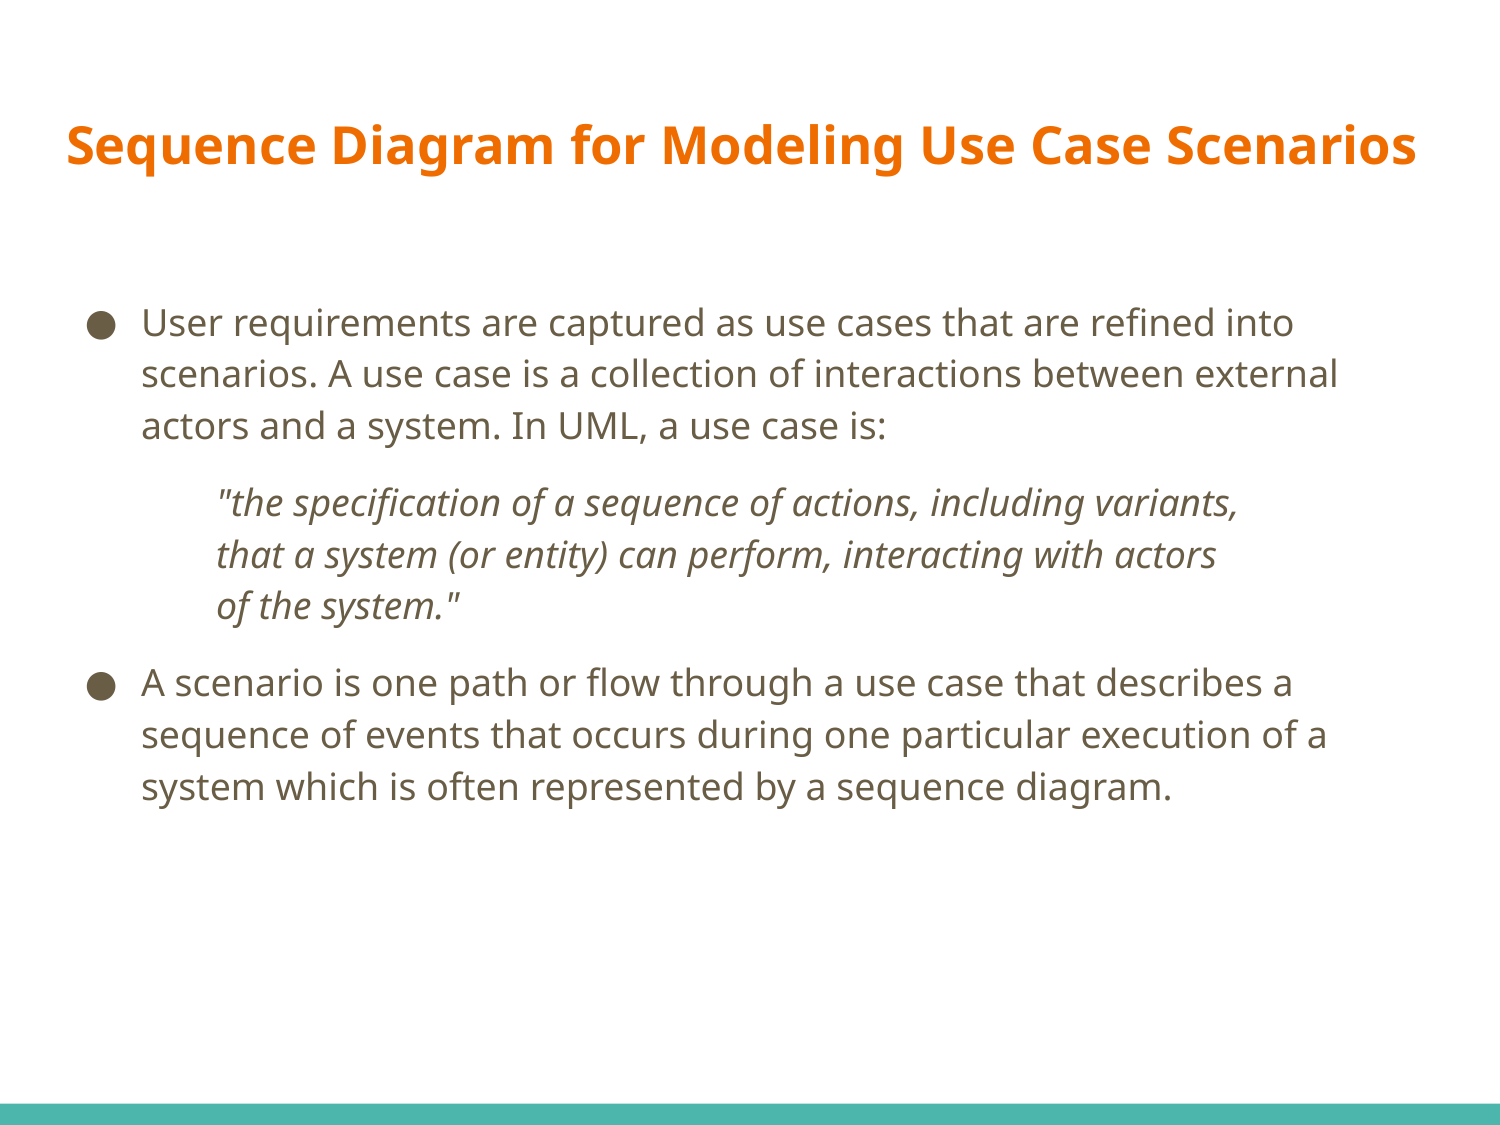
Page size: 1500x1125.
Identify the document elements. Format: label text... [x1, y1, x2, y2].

title Sequence Diagram for Modeling Use Case Scenarios [51, 97, 1449, 252]
list User requirements are captured as use cases that are refined into scenarios. A use case is a collection of interactions between external actors and a system. In UML, a use case is: "the specification of a sequence of actions, including variants, that a system (or entity) can perform, interacting with actors of the system." A scenario is one path or flow through a use case that describes a sequence of events that occurs during one particular execution of a system which is often represented by a sequence diagram. [51, 276, 1449, 945]
